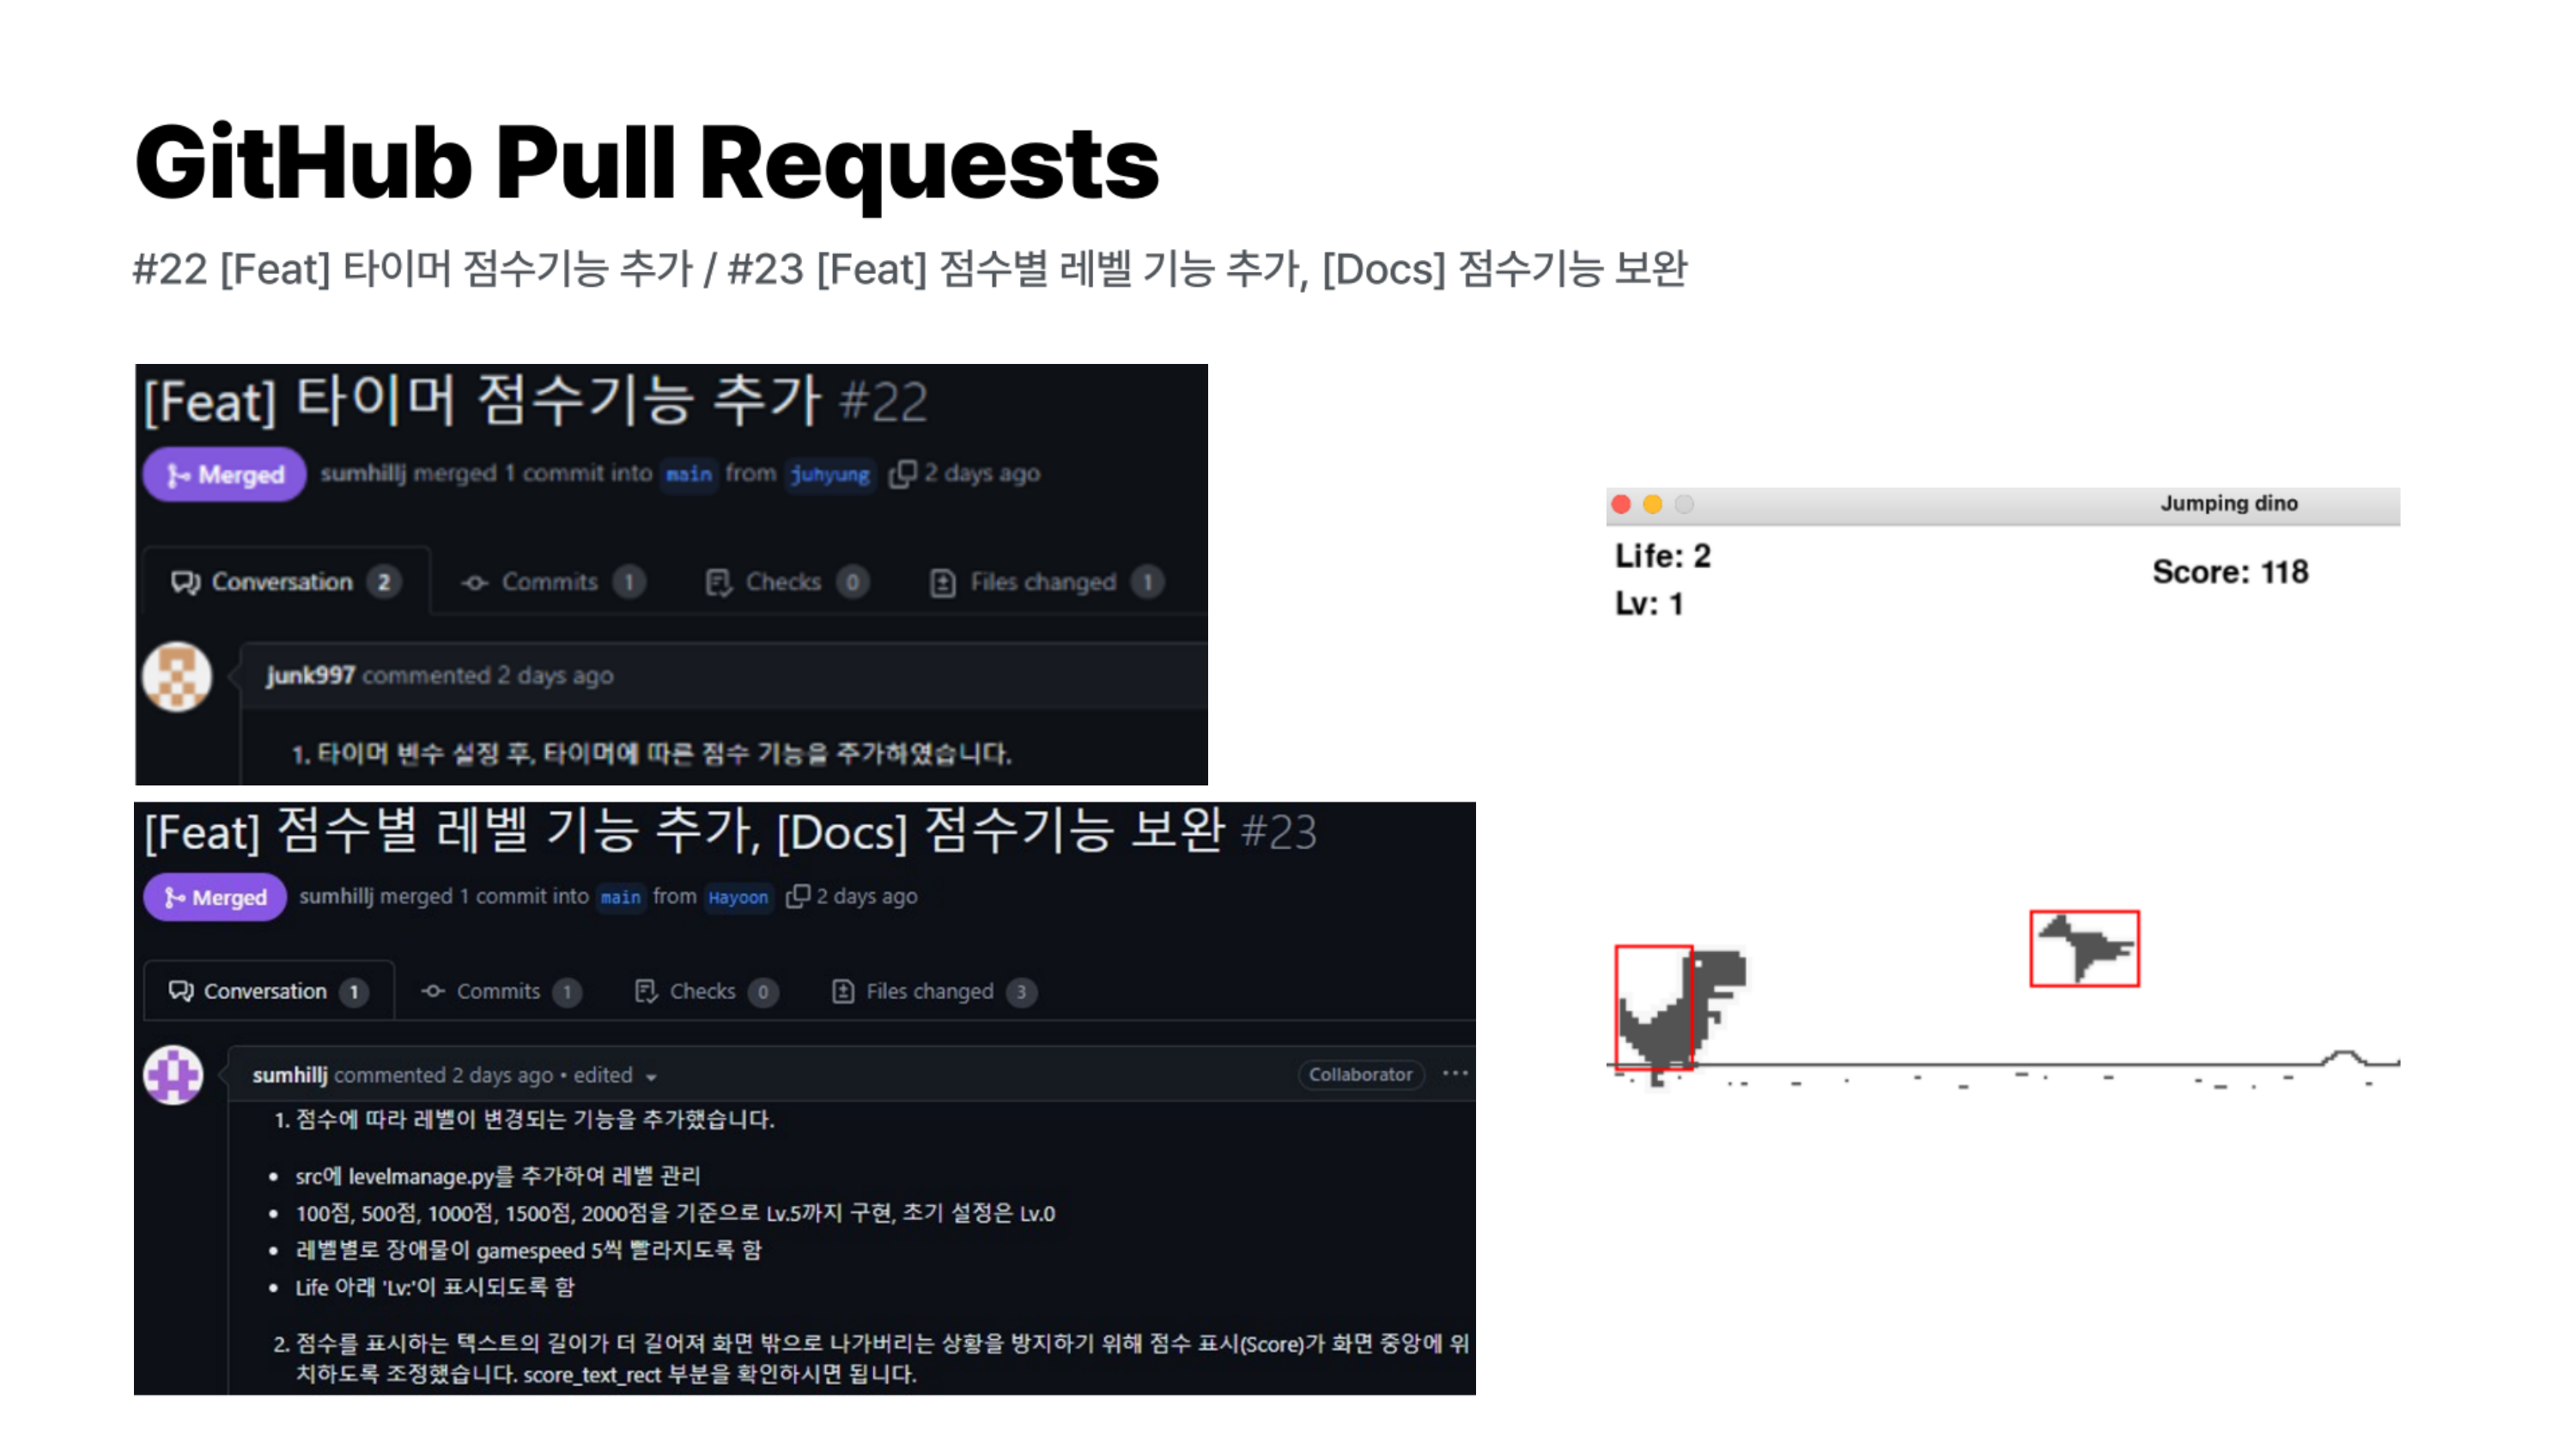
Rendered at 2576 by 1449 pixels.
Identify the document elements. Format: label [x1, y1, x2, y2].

picture [133, 364, 1208, 785]
picture [98, 50, 1730, 336]
picture [1606, 488, 2401, 1152]
picture [133, 800, 1476, 1397]
